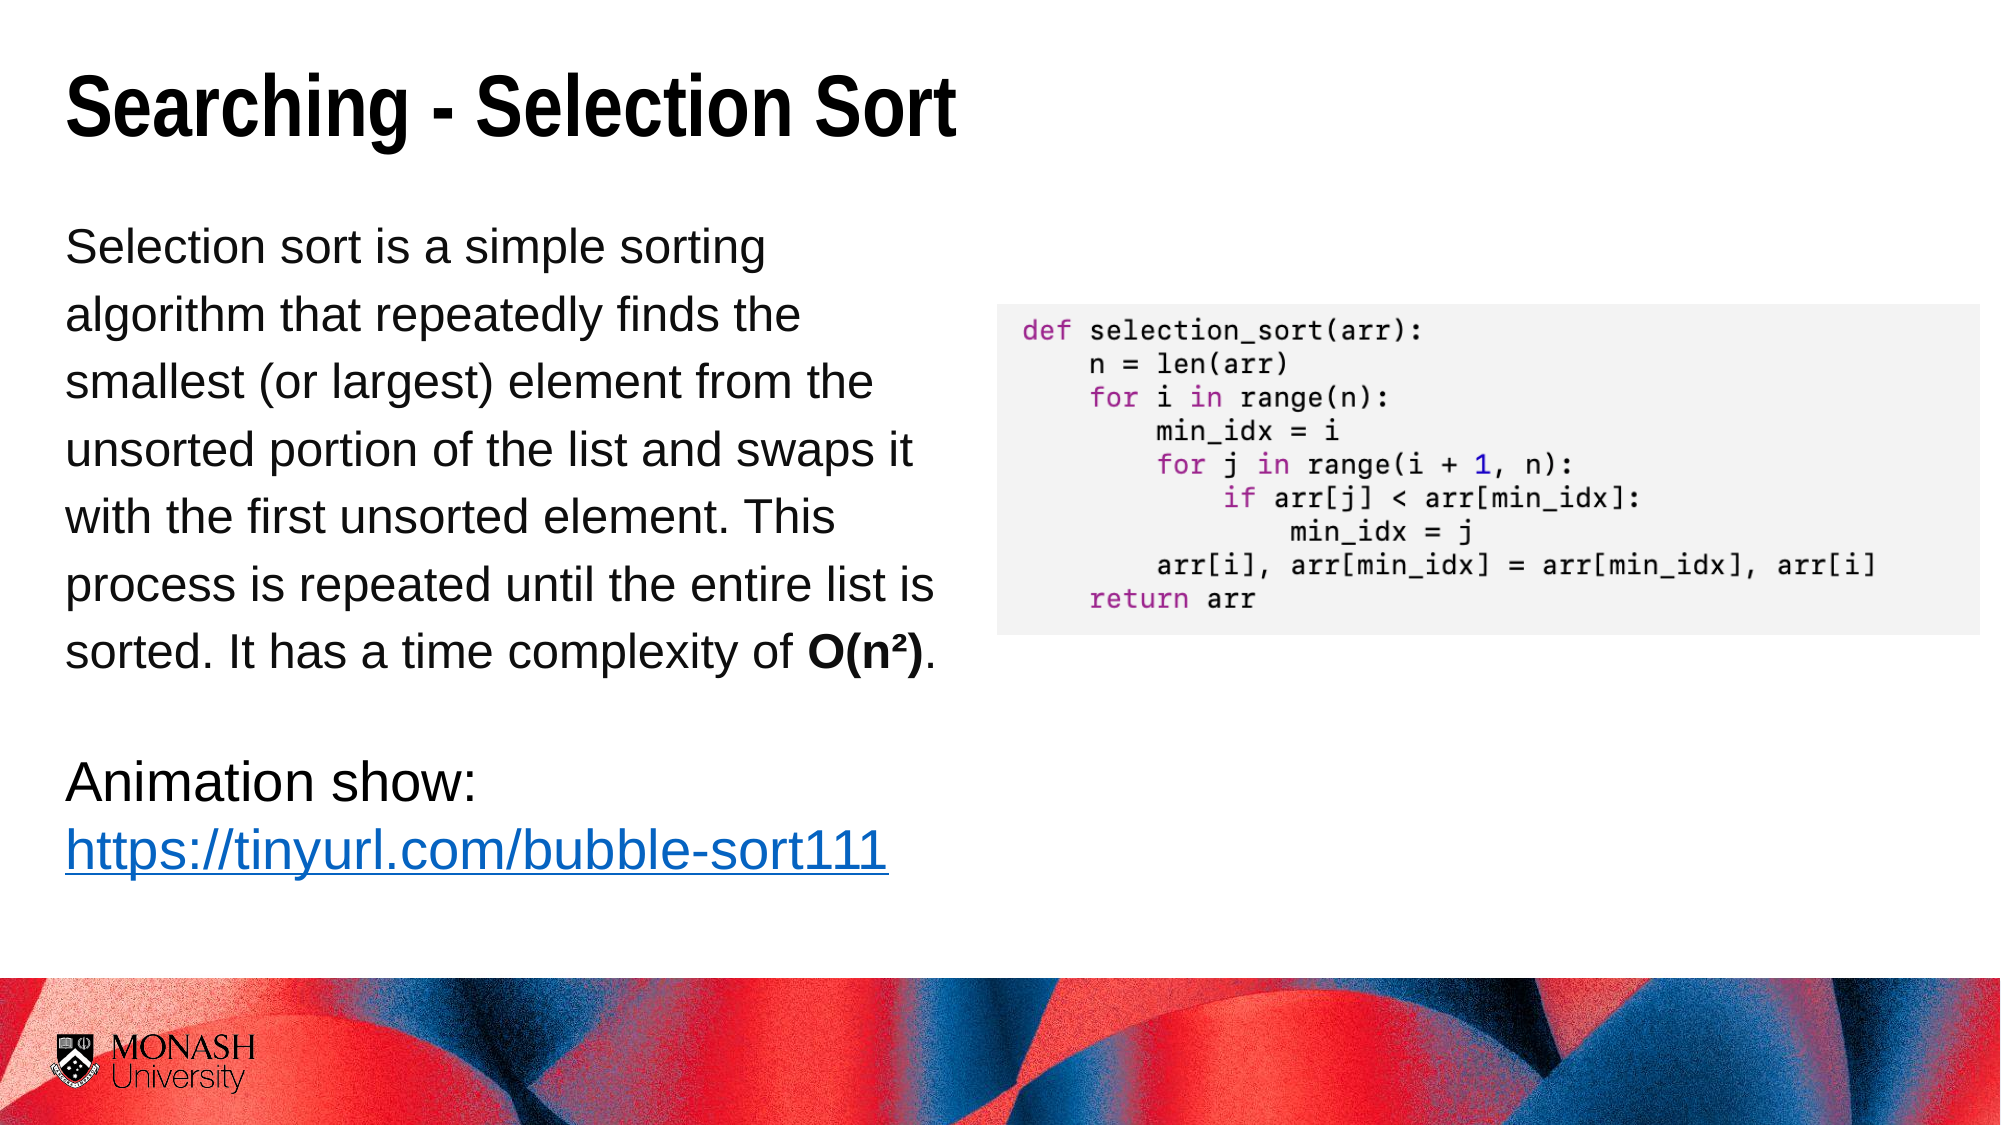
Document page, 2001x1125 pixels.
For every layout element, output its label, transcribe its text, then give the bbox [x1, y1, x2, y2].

text_box Searching - Selection Sort [50, 53, 1408, 175]
text_box Animation show: https://tinyurl.com/bubble-sort111 [50, 730, 998, 896]
picture [0, 0, 2001, 1125]
text_box Selection sort is a simple sorting algorithm that repeatedly finds the smallest (or largest) element from the unsorted portion of the list and swaps it with the first unsorted element. This process is repeated until the entire list is sorted. It has a time complexity of O(n²). [50, 190, 968, 694]
